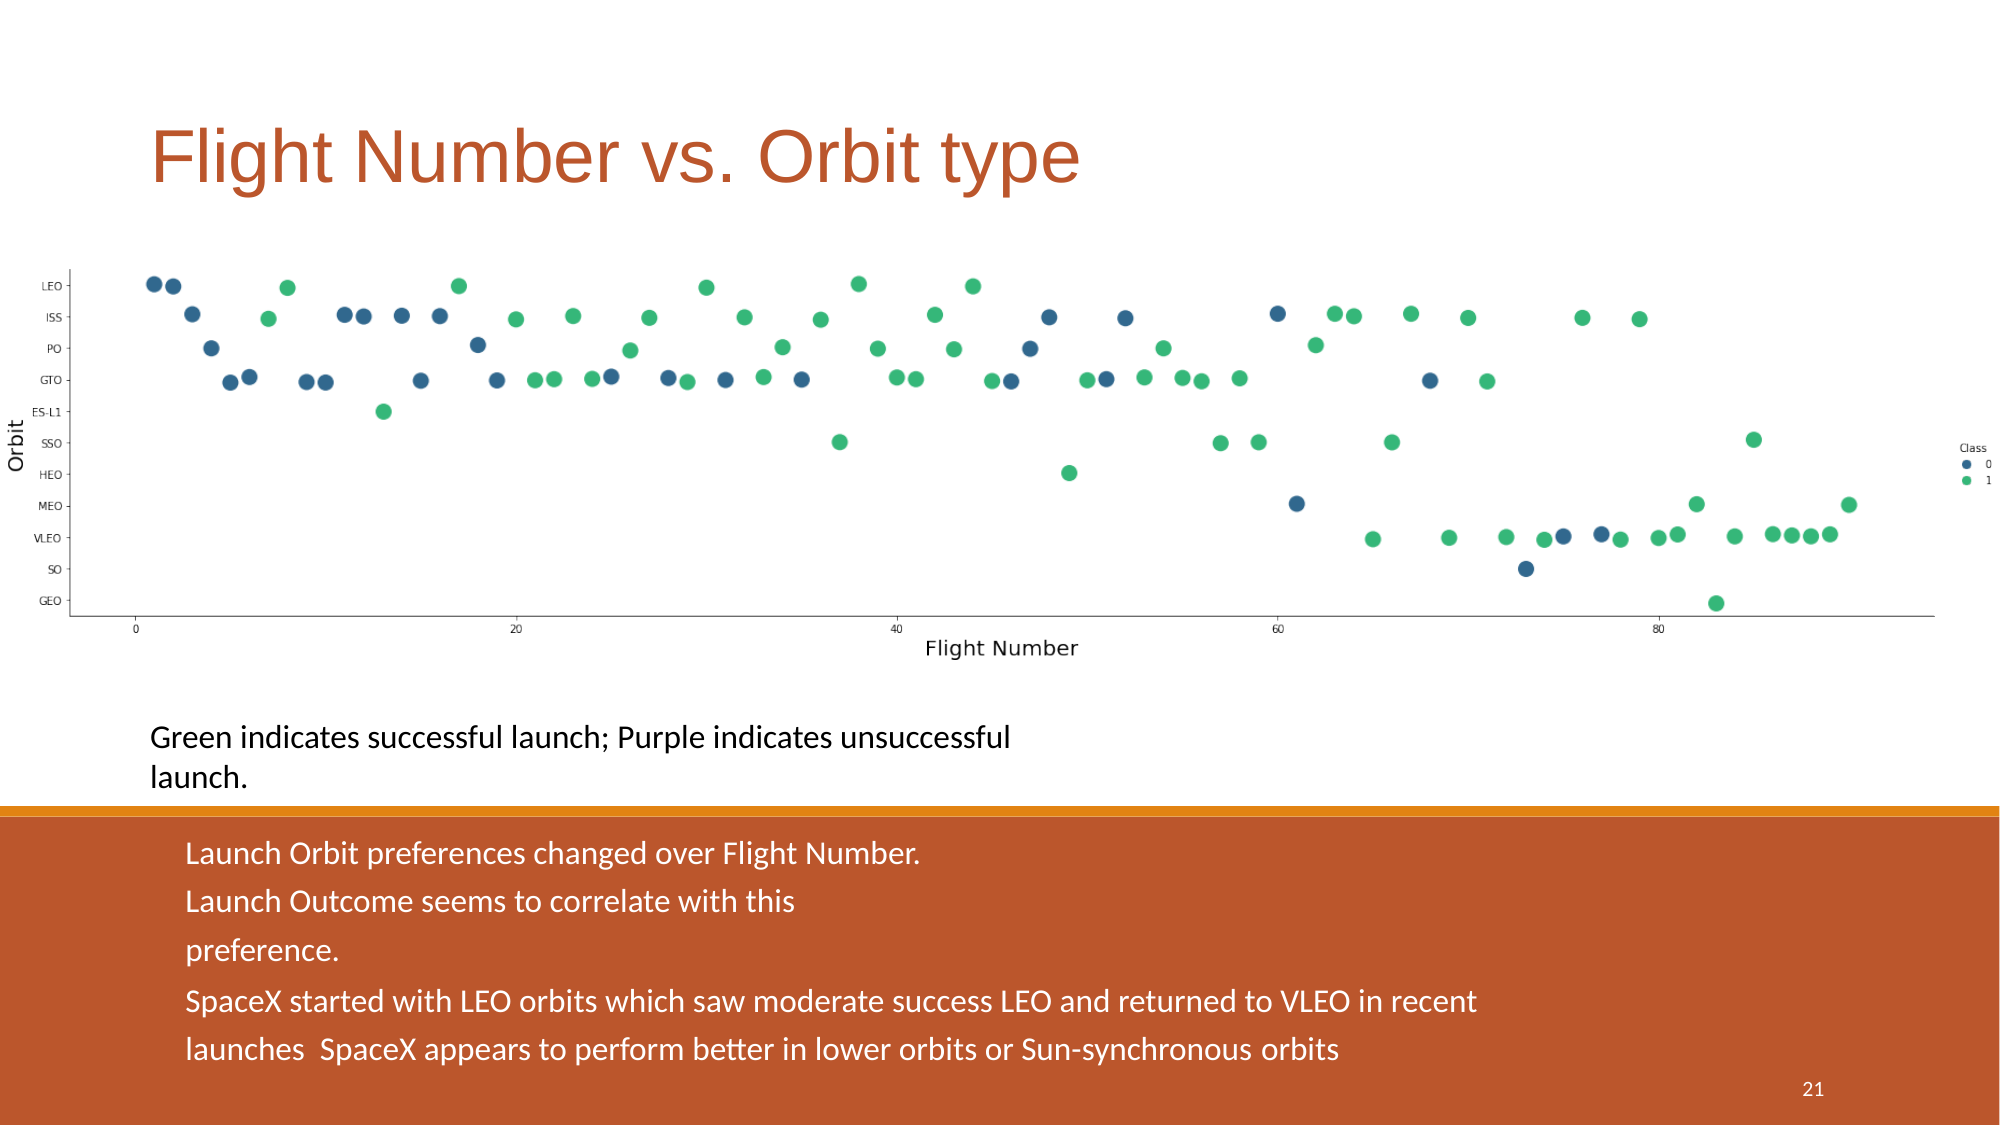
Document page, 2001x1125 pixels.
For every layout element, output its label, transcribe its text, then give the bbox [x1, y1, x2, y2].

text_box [0, 805, 2000, 1125]
title Flight Number vs. Orbit type [147, 105, 1279, 199]
text_box Green indicates successful launch; Purple indicates unsuccessful launch. [147, 712, 1110, 757]
text_box [7, 269, 1992, 660]
